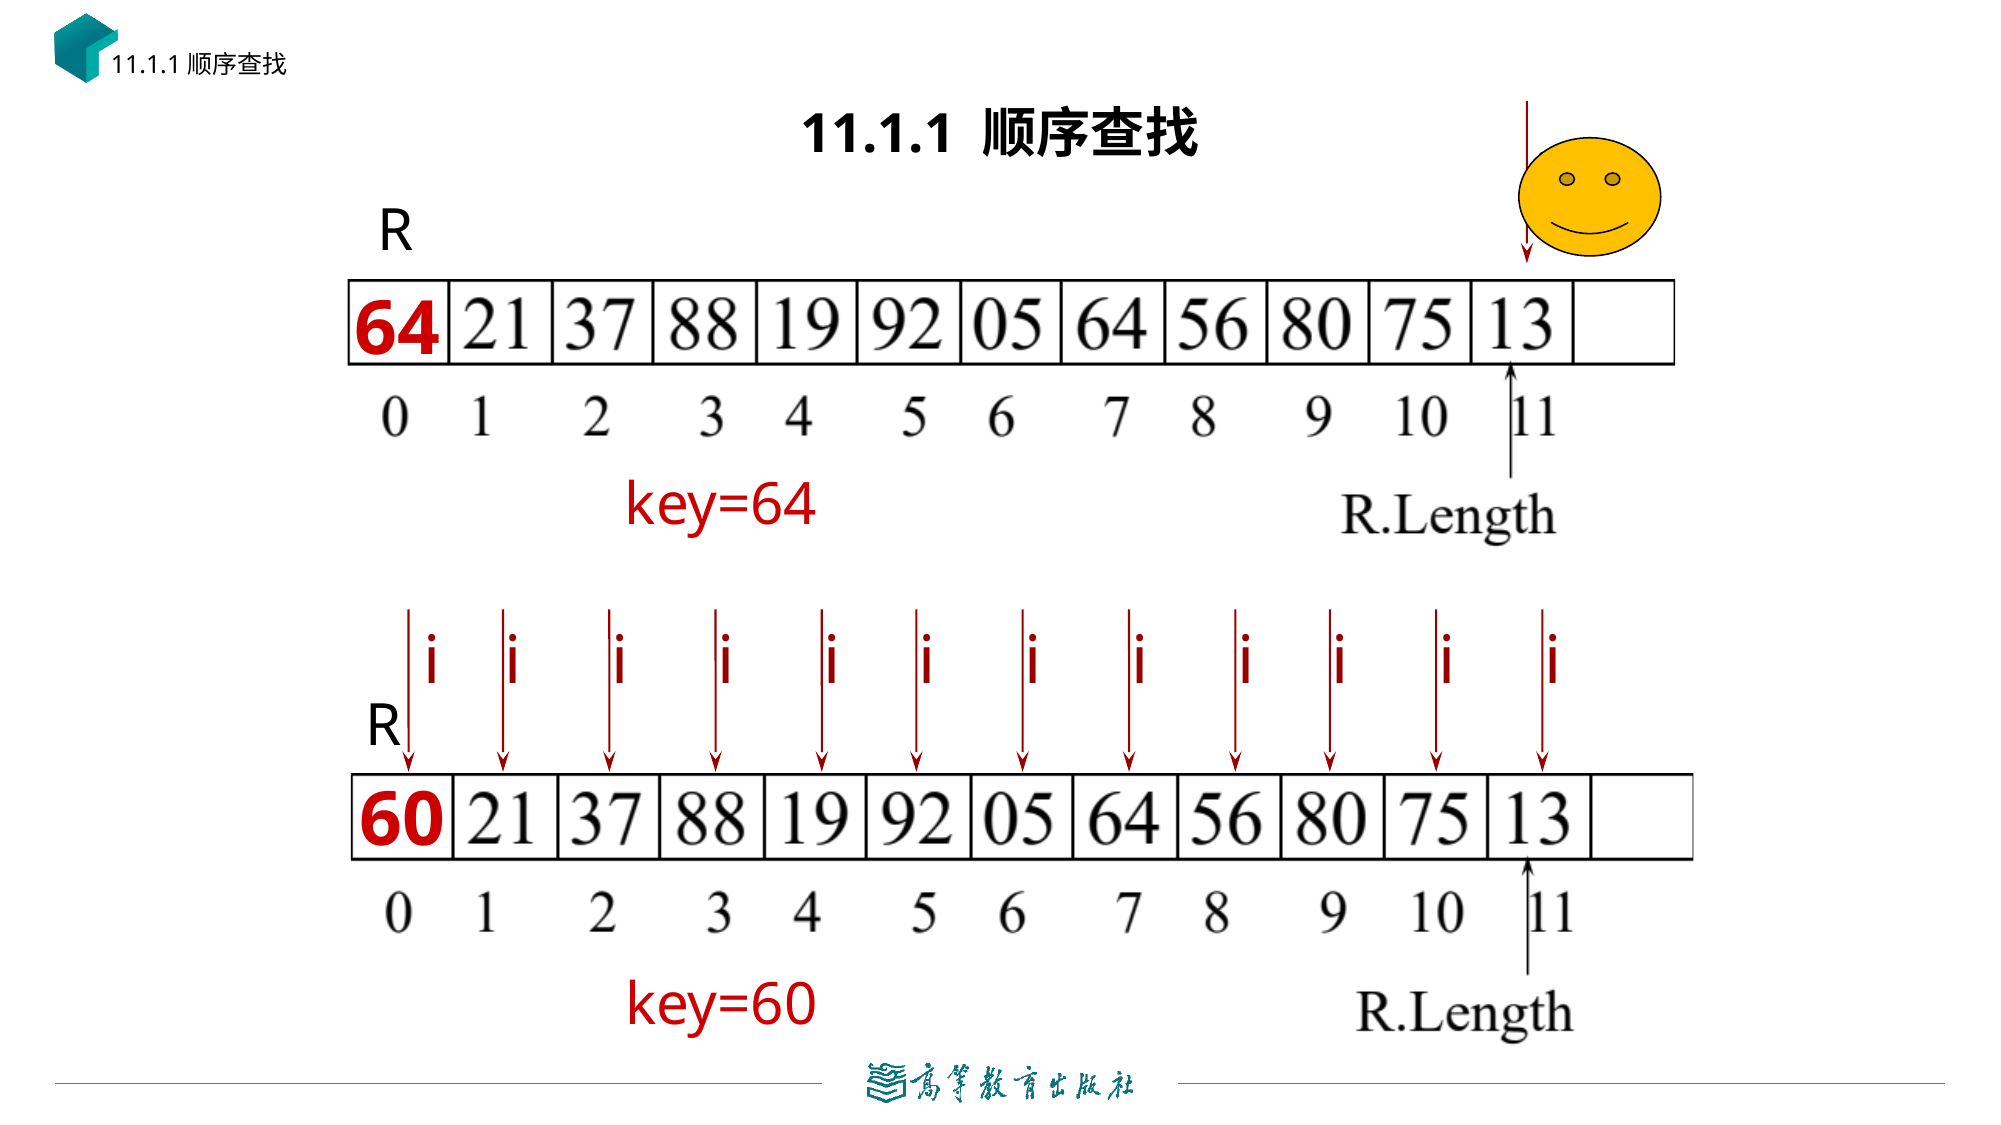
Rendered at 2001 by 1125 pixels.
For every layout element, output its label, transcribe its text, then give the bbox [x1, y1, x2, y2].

text_box i [903, 609, 951, 704]
text_box i [1529, 609, 1577, 704]
text_box [496, 751, 510, 772]
text_box 60 [344, 762, 461, 868]
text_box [347, 279, 1676, 559]
text_box i [409, 609, 457, 704]
subtitle 11.1.1顺序查找 [95, 44, 894, 99]
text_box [1518, 100, 1568, 264]
text_box i [1317, 609, 1365, 704]
text_box i [702, 609, 750, 704]
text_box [350, 773, 1694, 1057]
text_box R [362, 184, 429, 270]
text_box i [1423, 609, 1471, 704]
text_box [1016, 751, 1029, 772]
text_box i [596, 609, 644, 704]
text_box i [504, 609, 538, 704]
text_box i [809, 609, 857, 704]
text_box [709, 751, 722, 772]
text_box R [350, 680, 417, 762]
text_box [1568, 137, 1661, 256]
text_box [910, 751, 923, 772]
text_box 64 [340, 272, 456, 378]
title 11.1.1 顺序查找 [137, 92, 1863, 178]
text_box [603, 751, 616, 772]
text_box [1122, 751, 1136, 772]
list [1568, 174, 1575, 185]
text_box [1229, 751, 1242, 772]
text_box [815, 751, 829, 772]
text_box i [1222, 609, 1270, 704]
picture [867, 1063, 1133, 1103]
text_box [1323, 751, 1337, 772]
text_box [1429, 751, 1443, 772]
text_box i [490, 609, 502, 704]
text_box i [1116, 609, 1164, 704]
text_box i [1010, 609, 1057, 704]
list [1605, 174, 1620, 185]
text_box [402, 751, 415, 762]
text_box [1536, 751, 1549, 772]
